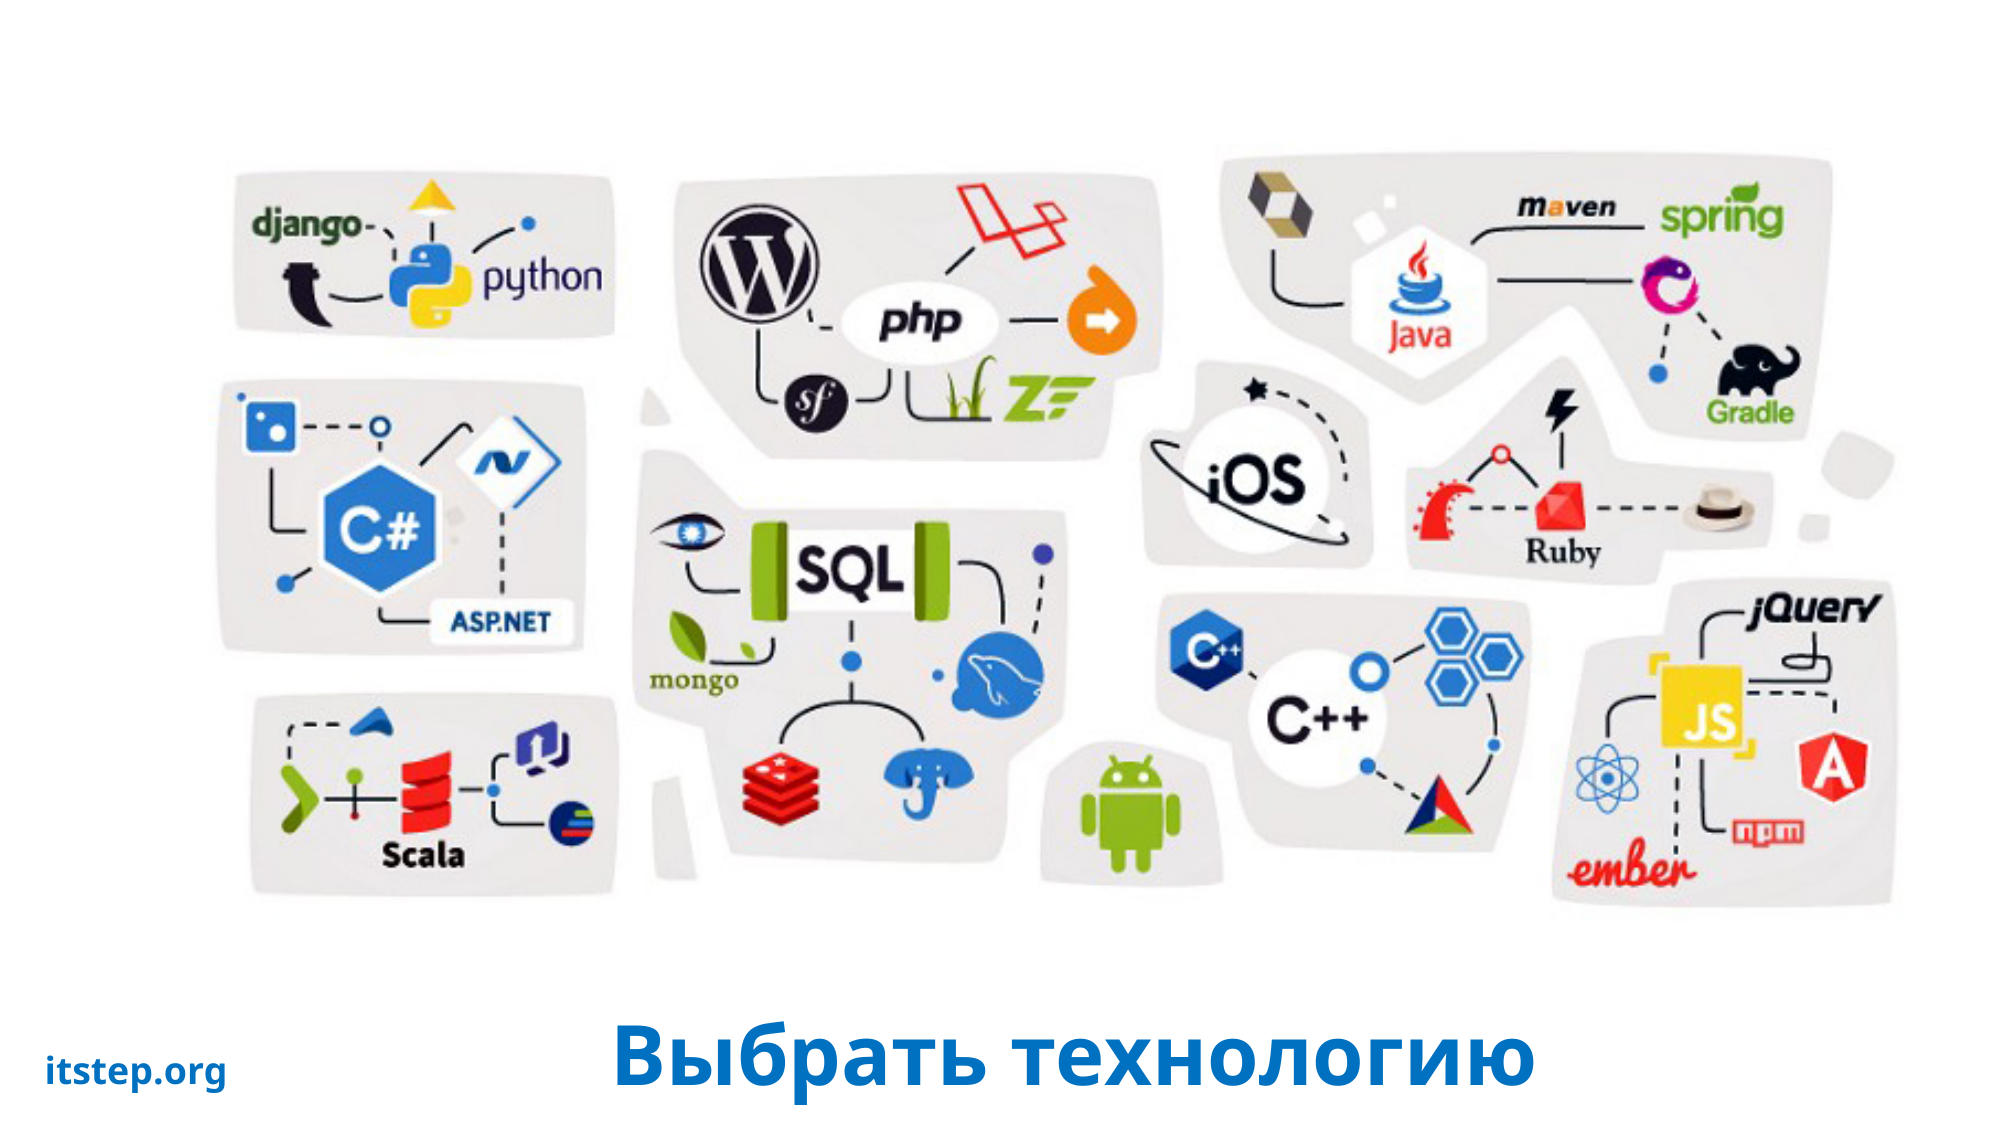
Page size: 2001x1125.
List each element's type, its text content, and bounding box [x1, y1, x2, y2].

text_box Выбрать технологию [174, 1002, 1975, 1090]
picture [174, 60, 1939, 1003]
